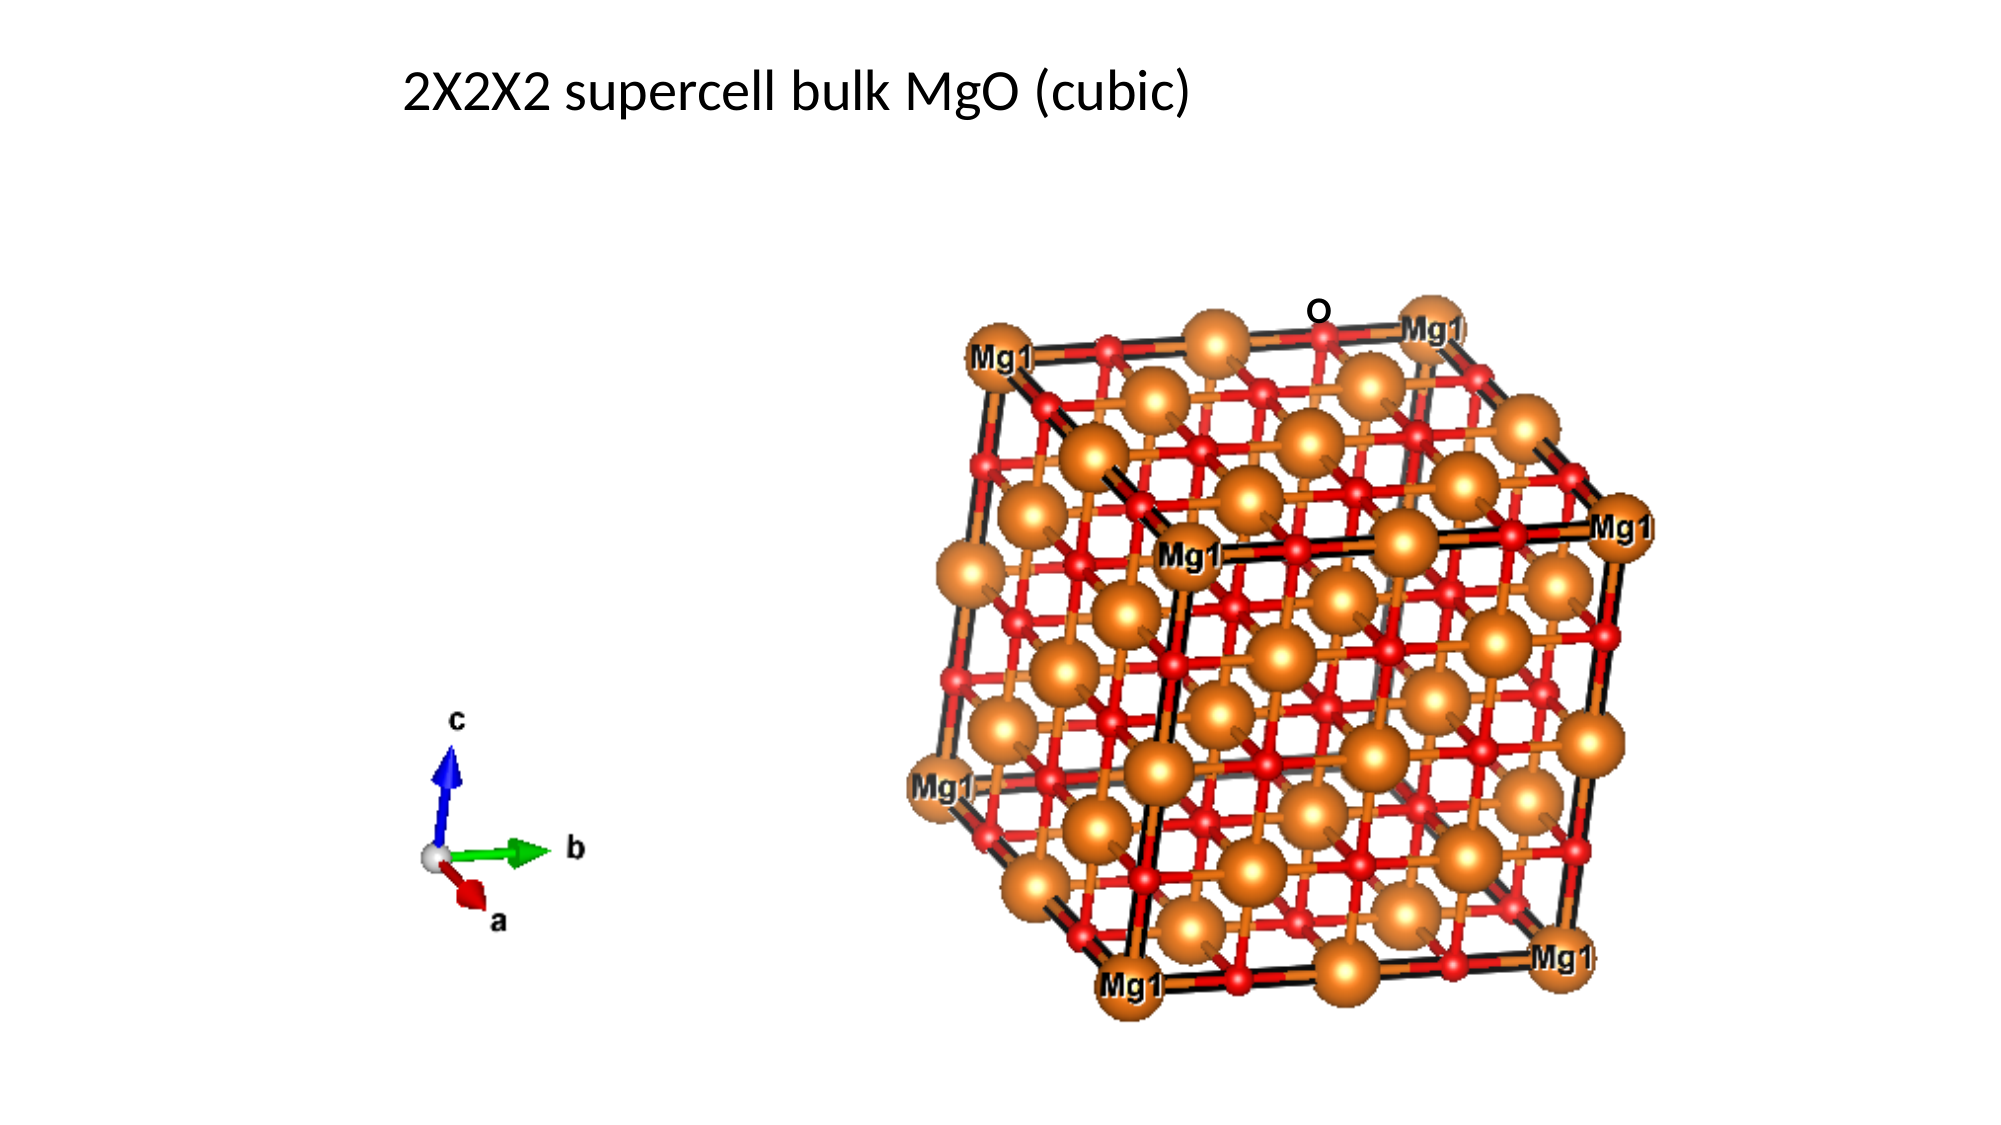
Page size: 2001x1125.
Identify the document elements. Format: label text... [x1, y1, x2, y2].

picture [303, 260, 1673, 1040]
text_box 2X2X2 supercell bulk MgO (cubic) [387, 45, 1208, 130]
